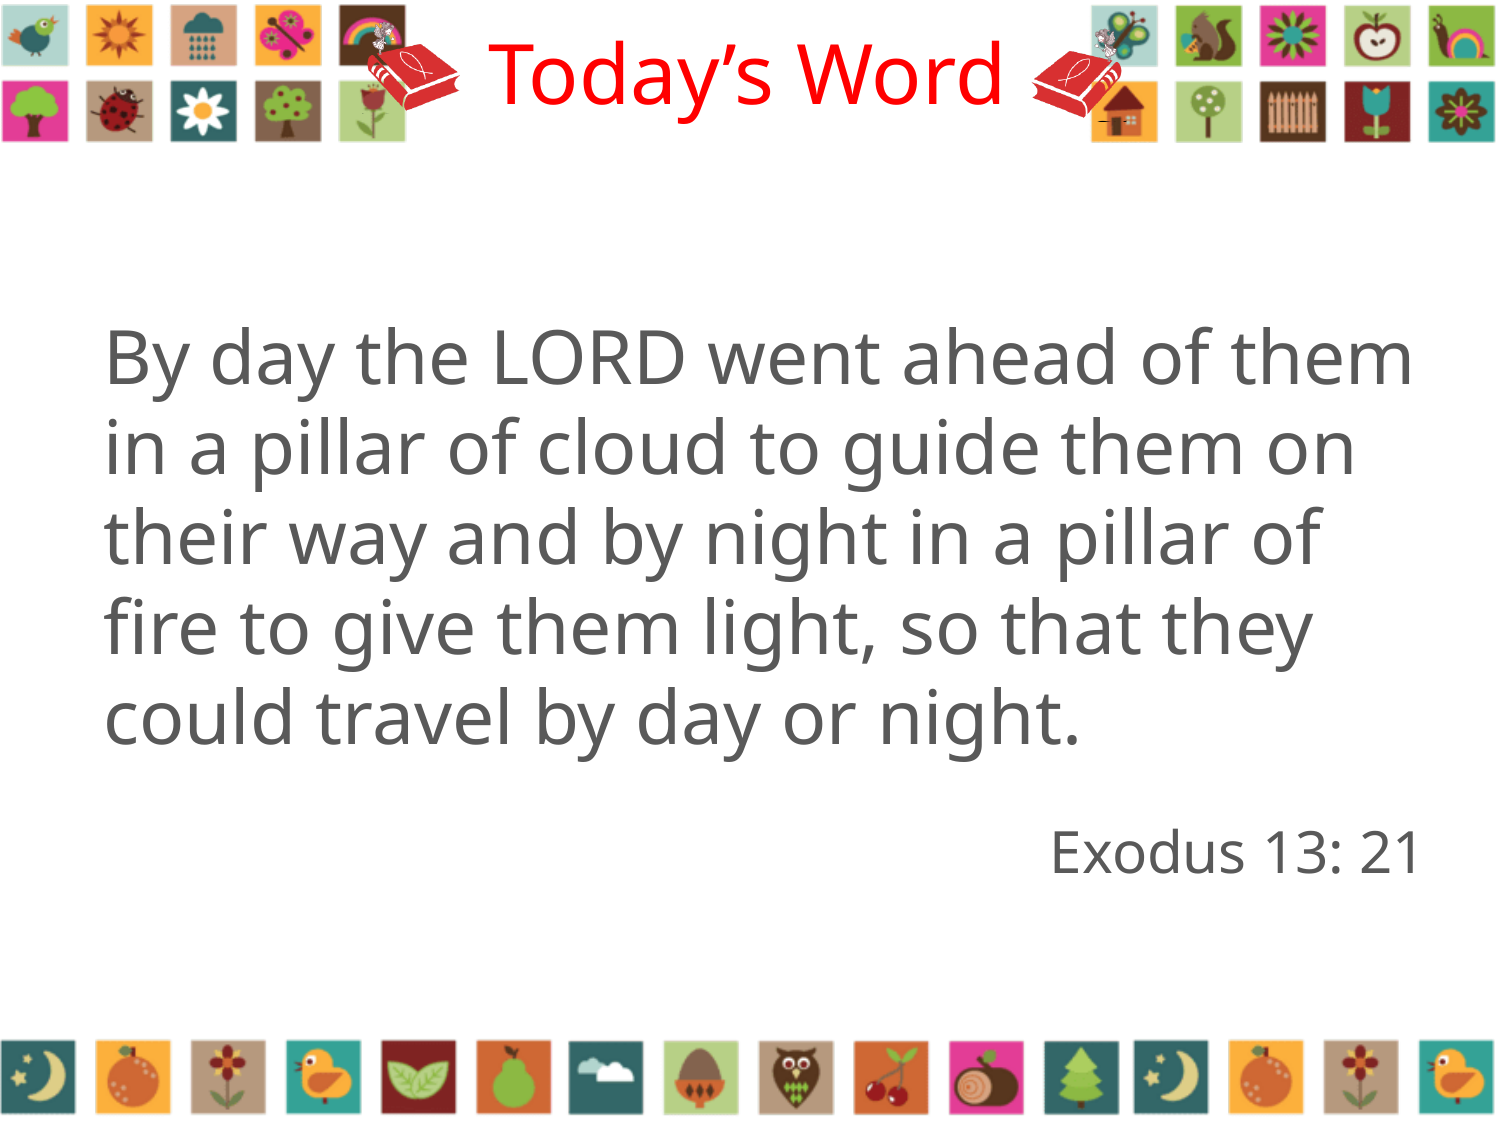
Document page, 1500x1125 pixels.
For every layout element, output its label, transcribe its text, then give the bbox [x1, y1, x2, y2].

text_box Exodus 13: 21 [808, 807, 1441, 893]
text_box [0, 1028, 1500, 1118]
picture [999, 3, 1500, 150]
picture [0, 3, 492, 150]
text_box Today’s Word [425, 13, 1000, 129]
text_box By day the LORD went ahead of them in a pillar of cloud to guide them on their way and by night in a pillar of fire to give them light, so that they could travel by day or night. [88, 302, 1436, 858]
